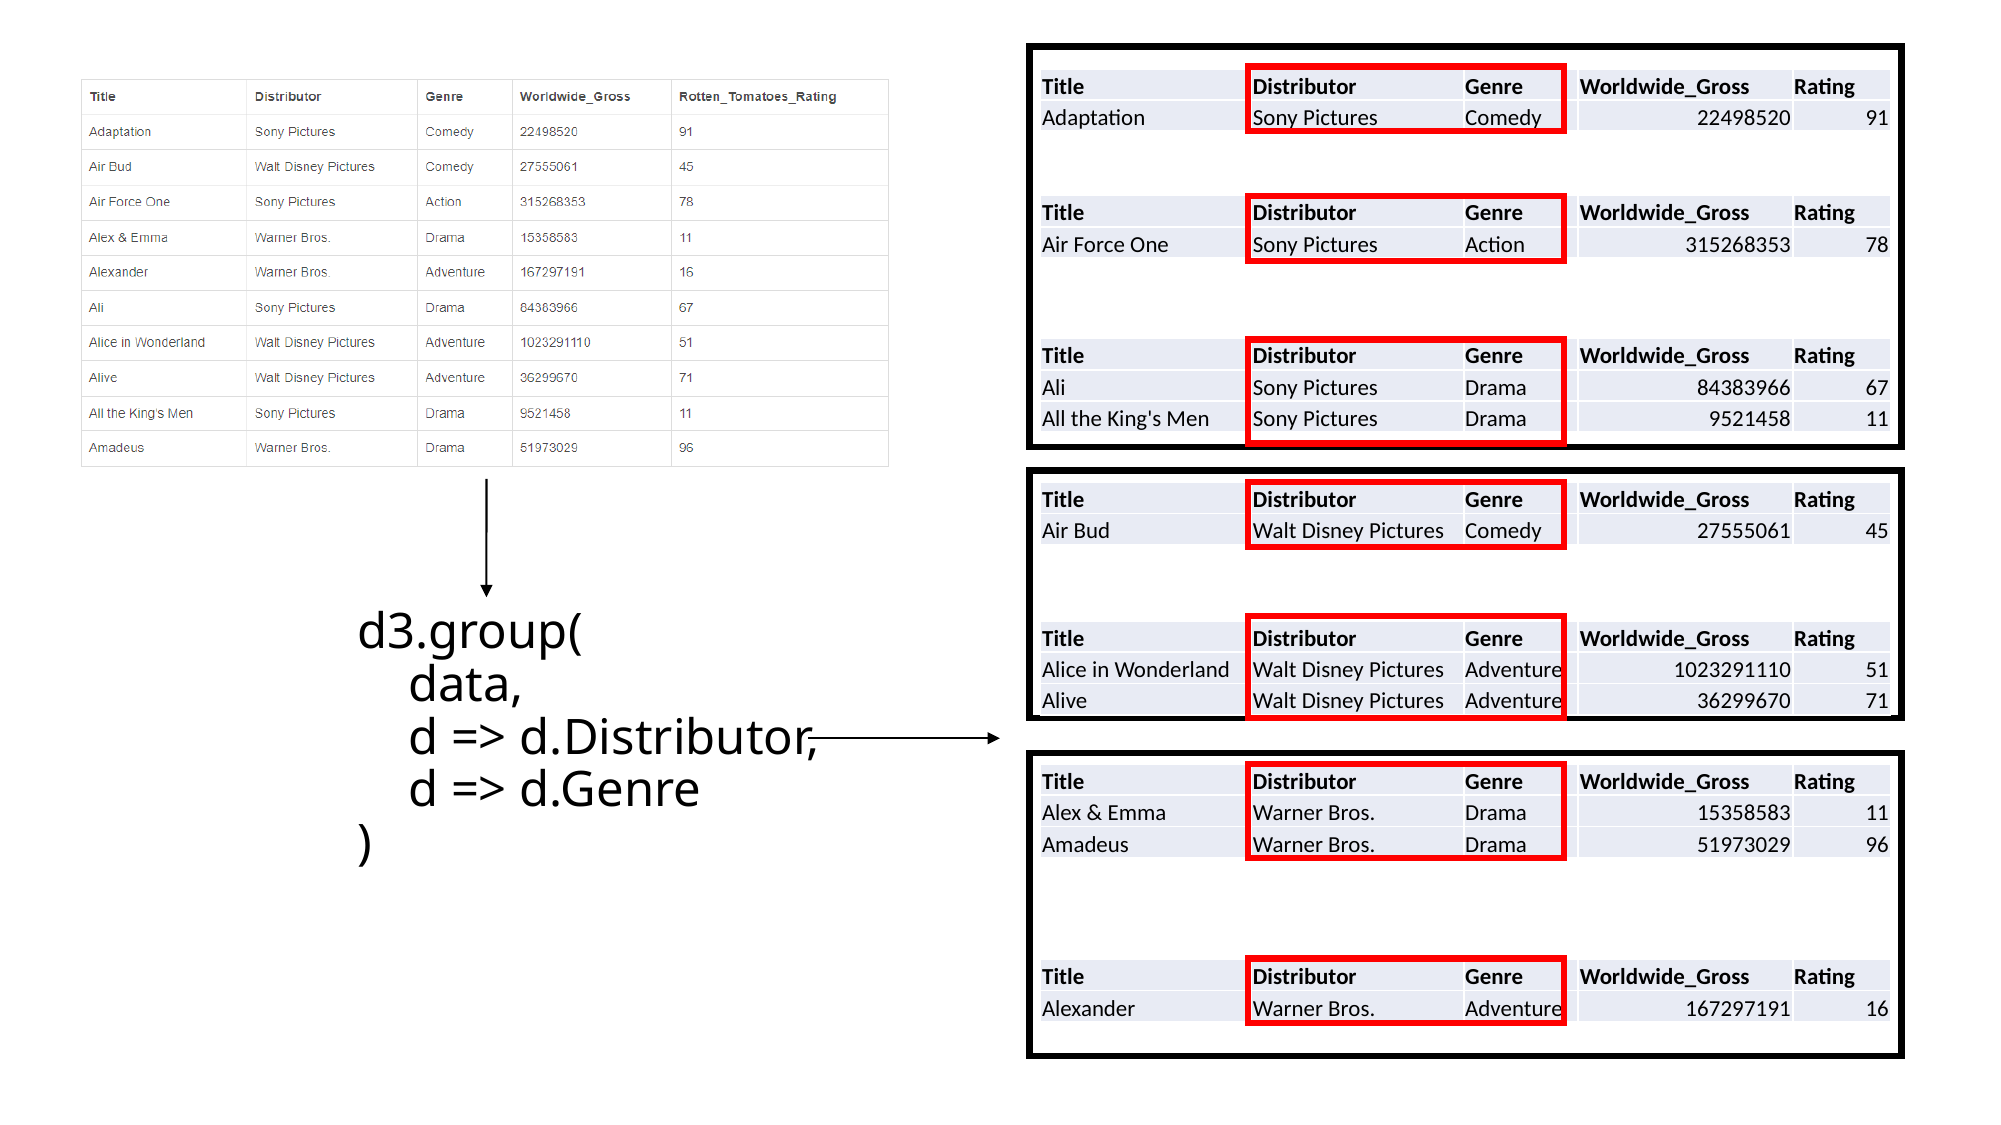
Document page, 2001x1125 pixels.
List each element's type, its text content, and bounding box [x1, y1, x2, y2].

text_box d3.group( data, d => d.Distributor, d => d.Genre ) [342, 597, 897, 880]
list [76, 74, 897, 479]
table_header Genre [1565, 196, 1577, 226]
table_cell Adventure [1565, 684, 1577, 714]
table_cell 27555061 [1579, 514, 1792, 544]
table_cell Action [1565, 228, 1577, 257]
table_header Worldwide_Gross [1579, 622, 1792, 651]
text_box [1247, 957, 1565, 1024]
table_header Title [1041, 765, 1247, 794]
table_cell 96 [1794, 827, 1890, 857]
text_box [1247, 615, 1565, 719]
table_cell Alive [1041, 684, 1247, 714]
table_cell 51973029 [1579, 827, 1792, 857]
table_cell Drama [1565, 371, 1577, 400]
table_cell 45 [1794, 514, 1890, 544]
text_box [1247, 338, 1565, 445]
table_header Genre [1565, 960, 1577, 990]
table_header Worldwide_Gross [1579, 70, 1792, 99]
table_header Genre [1565, 765, 1577, 794]
table_header Genre [1565, 622, 1577, 651]
text_box [1247, 66, 1565, 132]
table_header Rating [1794, 70, 1890, 99]
table_cell 51 [1794, 653, 1890, 683]
table_cell 9521458 [1579, 402, 1792, 431]
table_cell 11 [1794, 402, 1890, 431]
table_header Rating [1794, 483, 1890, 513]
table_cell Air Bud [1041, 514, 1247, 544]
text_box [1029, 470, 1903, 719]
table_header Genre [1565, 483, 1577, 513]
table_cell 22498520 [1579, 101, 1792, 130]
table_cell Drama [1565, 796, 1577, 826]
text_box [1247, 195, 1565, 262]
table_cell 16 [1794, 991, 1890, 1021]
table_cell Alex & Emma [1041, 796, 1247, 826]
table_cell 15358583 [1579, 796, 1792, 826]
table_header Rating [1794, 622, 1890, 651]
table_cell Drama [1565, 402, 1577, 431]
text_box [1029, 752, 1903, 1057]
table_header Title [1041, 622, 1247, 651]
table_cell 71 [1794, 684, 1890, 714]
table_cell Alexander [1041, 991, 1247, 1021]
text_box [1029, 45, 1903, 448]
table_header Title [1041, 70, 1247, 99]
table_header Genre [1565, 70, 1577, 99]
table_cell 11 [1794, 796, 1890, 826]
text_box [1247, 763, 1565, 859]
table_cell Adaptation [1041, 101, 1247, 130]
table_header Rating [1794, 196, 1890, 226]
table_cell Comedy [1565, 514, 1577, 544]
table_header Title [1041, 196, 1247, 226]
text_box [1247, 481, 1565, 548]
table_cell 36299670 [1579, 684, 1792, 714]
table_cell Drama [1565, 827, 1577, 857]
table_cell 91 [1794, 101, 1890, 130]
table_header Title [1041, 483, 1247, 513]
table_header Worldwide_Gross [1579, 765, 1792, 794]
table_cell Adventure [1565, 991, 1577, 1021]
table_cell 167297191 [1579, 991, 1792, 1021]
table_cell Air Force One [1041, 228, 1247, 257]
table_cell Adventure [1565, 653, 1577, 683]
table_header Worldwide_Gross [1579, 483, 1792, 513]
table_header Worldwide_Gross [1579, 339, 1792, 369]
table_cell All the King's Men [1041, 402, 1247, 431]
table_cell Ali [1041, 371, 1247, 400]
table_cell 1023291110 [1579, 653, 1792, 683]
table_header Worldwide_Gross [1579, 196, 1792, 226]
table_header Title [1041, 339, 1247, 369]
table_cell Comedy [1565, 101, 1577, 130]
table_header Title [1041, 960, 1247, 990]
table_header Rating [1794, 339, 1890, 369]
table_cell 315268353 [1579, 228, 1792, 257]
table_header Rating [1794, 765, 1890, 794]
table_cell Alice in Wonderland [1041, 653, 1247, 683]
table_cell 84383966 [1579, 371, 1792, 400]
table_header Rating [1794, 960, 1890, 990]
table_header Worldwide_Gross [1579, 960, 1792, 990]
table_header Genre [1565, 339, 1577, 369]
table_cell Amadeus [1041, 827, 1247, 857]
table_cell 78 [1794, 228, 1890, 257]
table_cell 67 [1794, 371, 1890, 400]
